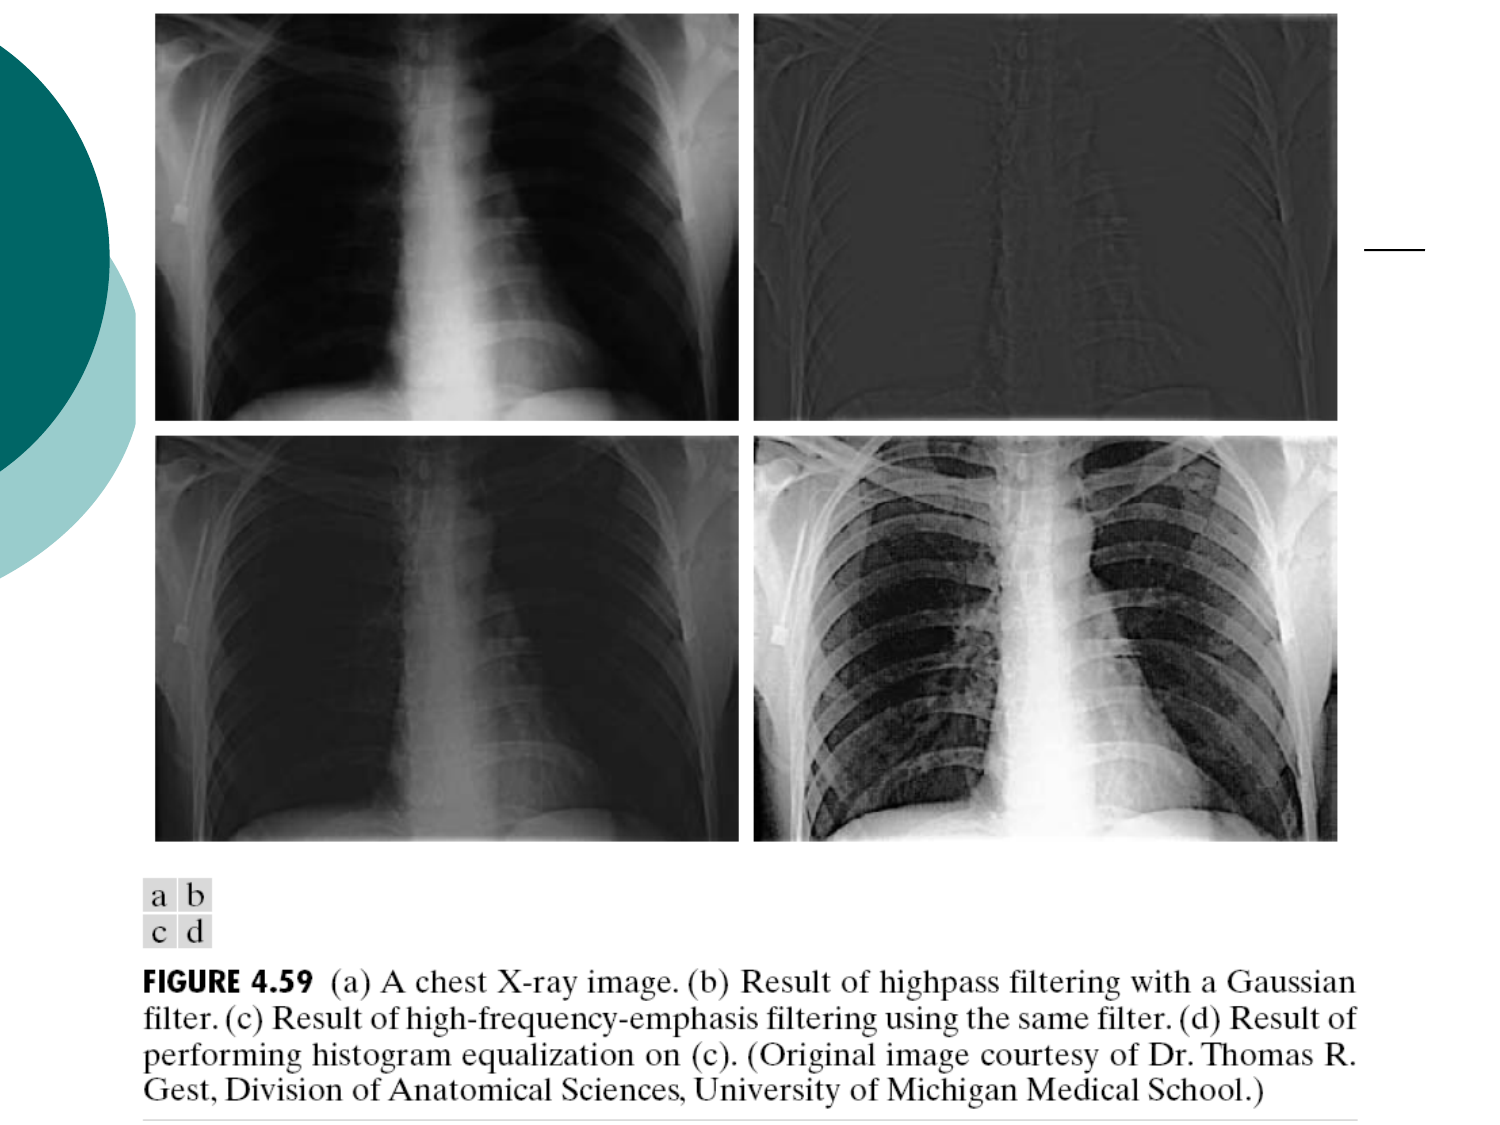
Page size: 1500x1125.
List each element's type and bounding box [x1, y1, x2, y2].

picture [135, 7, 1365, 1124]
